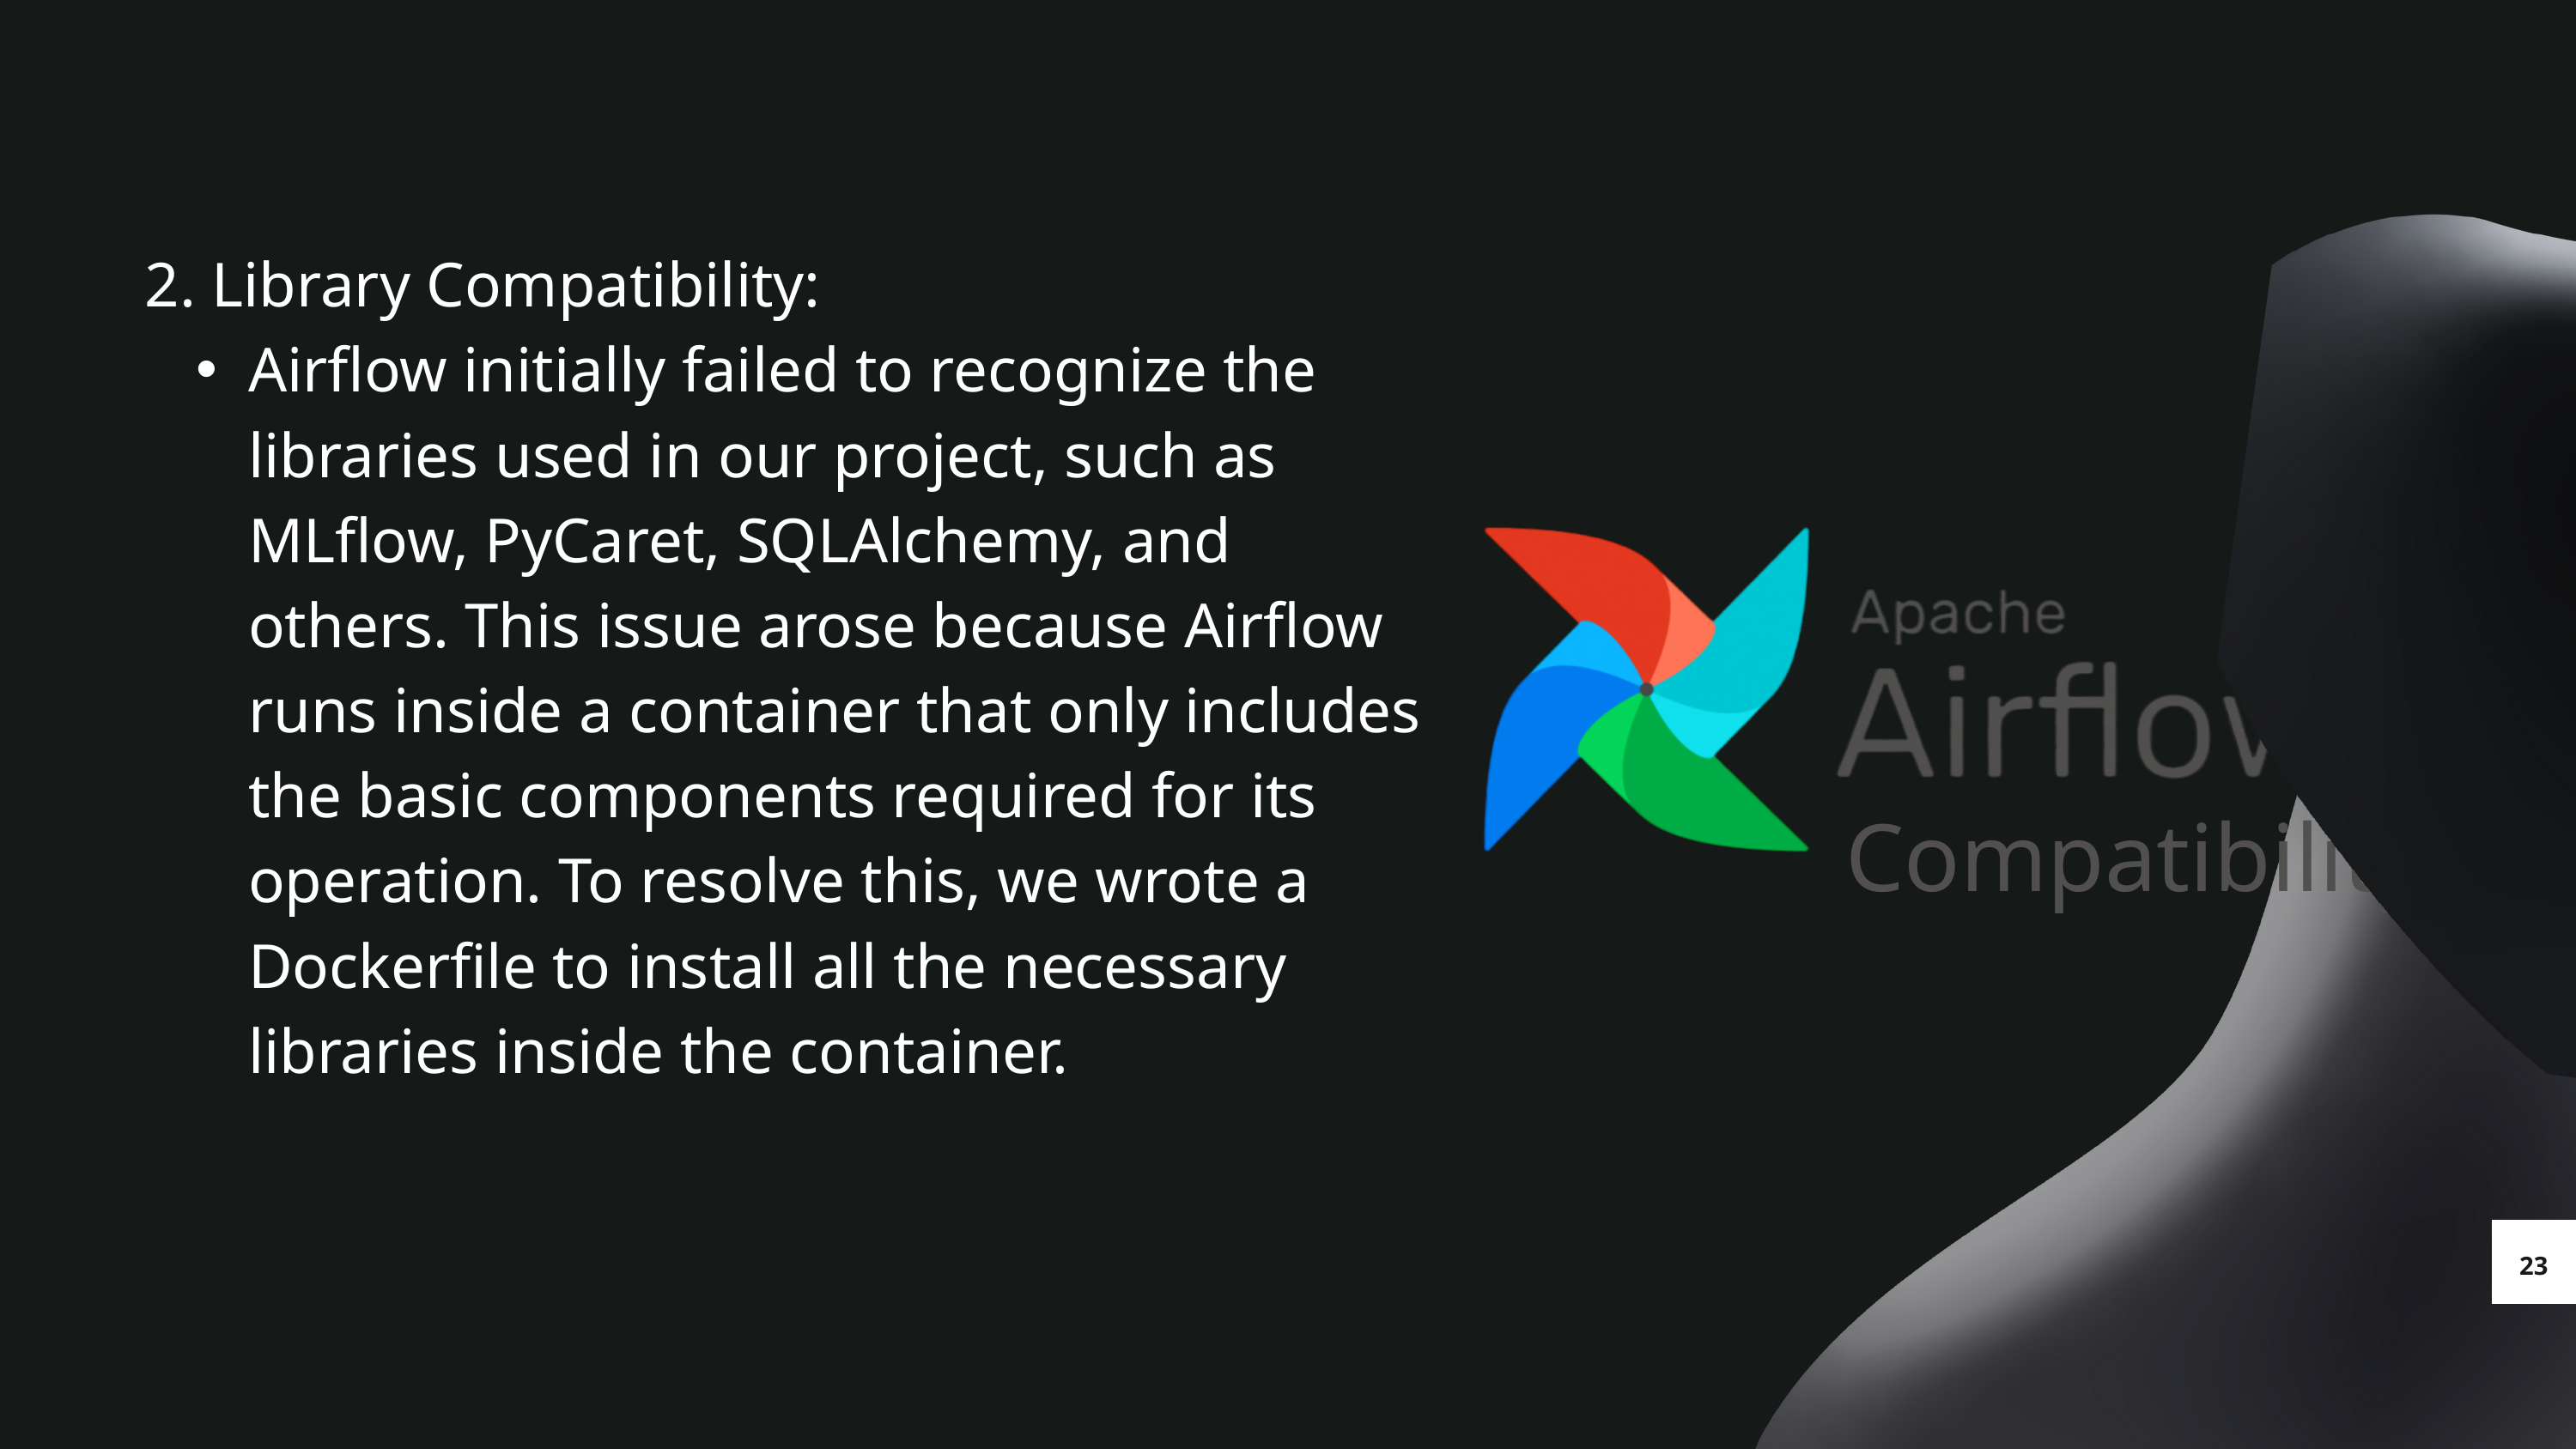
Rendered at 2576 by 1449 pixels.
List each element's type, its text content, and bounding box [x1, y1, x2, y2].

text_box 2. Library Compatibility: Airflow initially failed to recognize the libraries used in our project, such as MLflow, PyCaret, SQLAlchemy, and others. This issue arose because Airflow runs inside a container that only includes the basic components required for its operation. To resolve this, we wrote a Dockerfile to install all the necessary libraries inside the container. [144, 233, 1433, 1171]
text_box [2491, 1219, 2576, 1304]
text_box [2166, 0, 2576, 1078]
text_box [1456, 500, 2239, 879]
text_box Compatibility [1839, 779, 2200, 910]
text_box [1755, 910, 2576, 1449]
text_box [2001, 617, 2215, 779]
